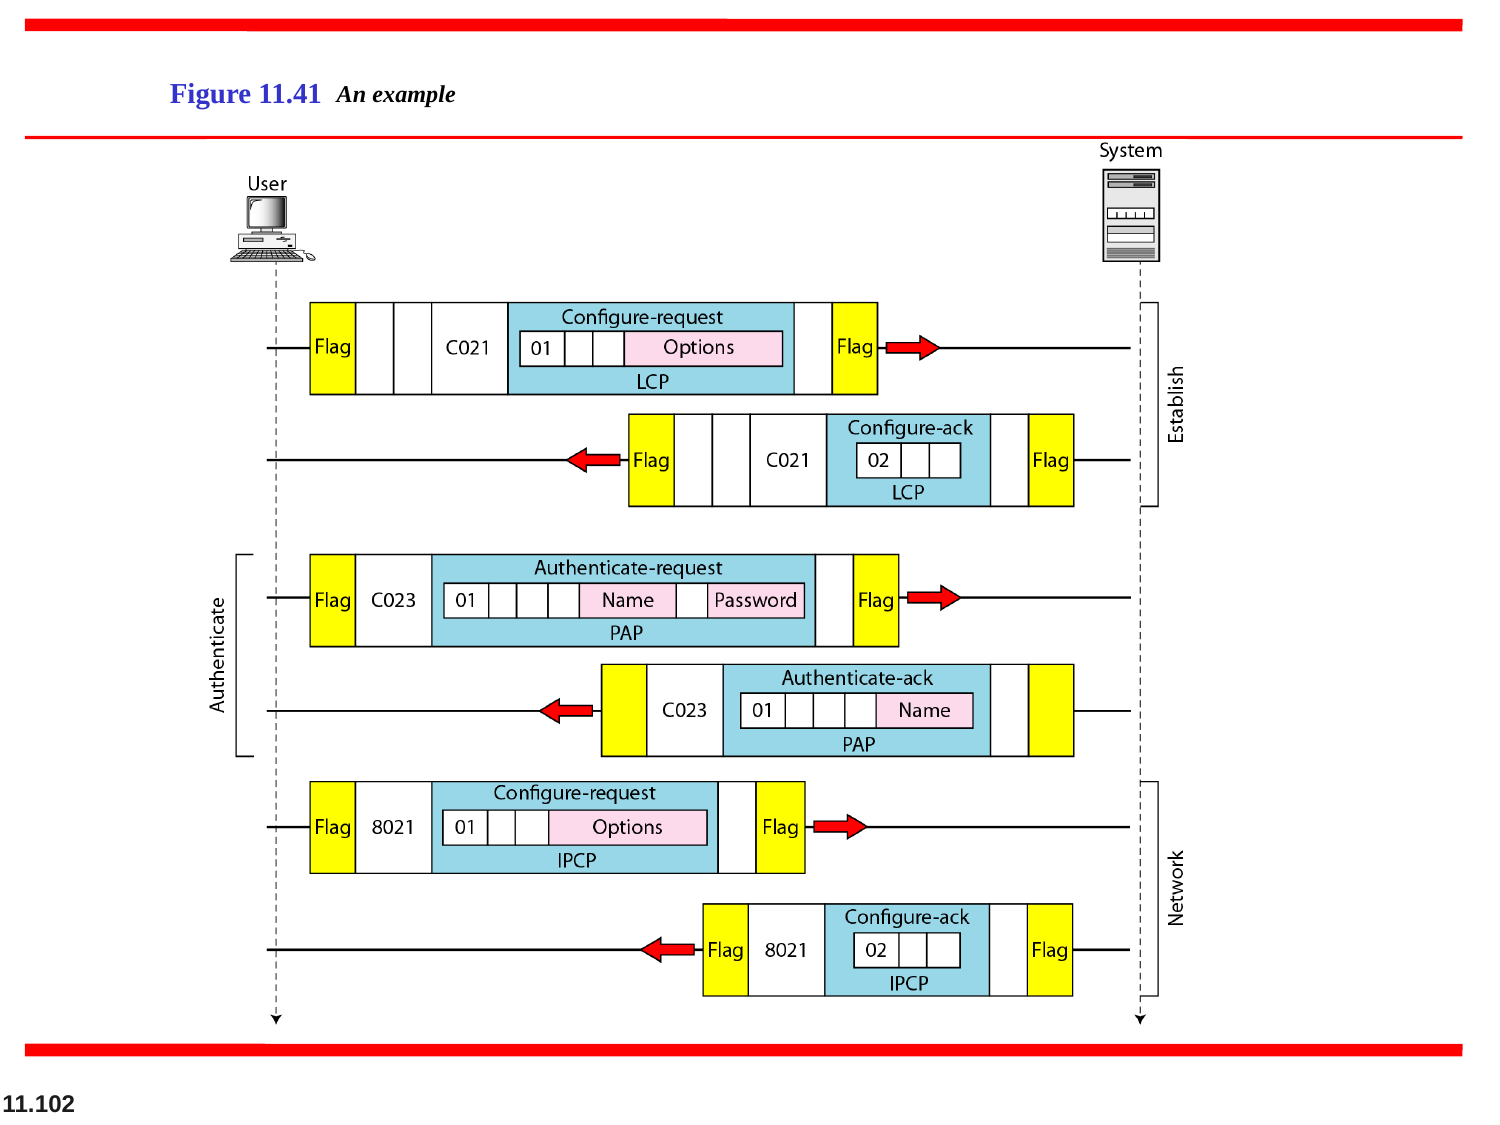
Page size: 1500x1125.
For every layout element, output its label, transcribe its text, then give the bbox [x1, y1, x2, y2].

picture [206, 139, 1188, 1026]
text_box Figure 11.41 An example [154, 37, 472, 117]
slide_number 11.102 [0, 1049, 301, 1125]
